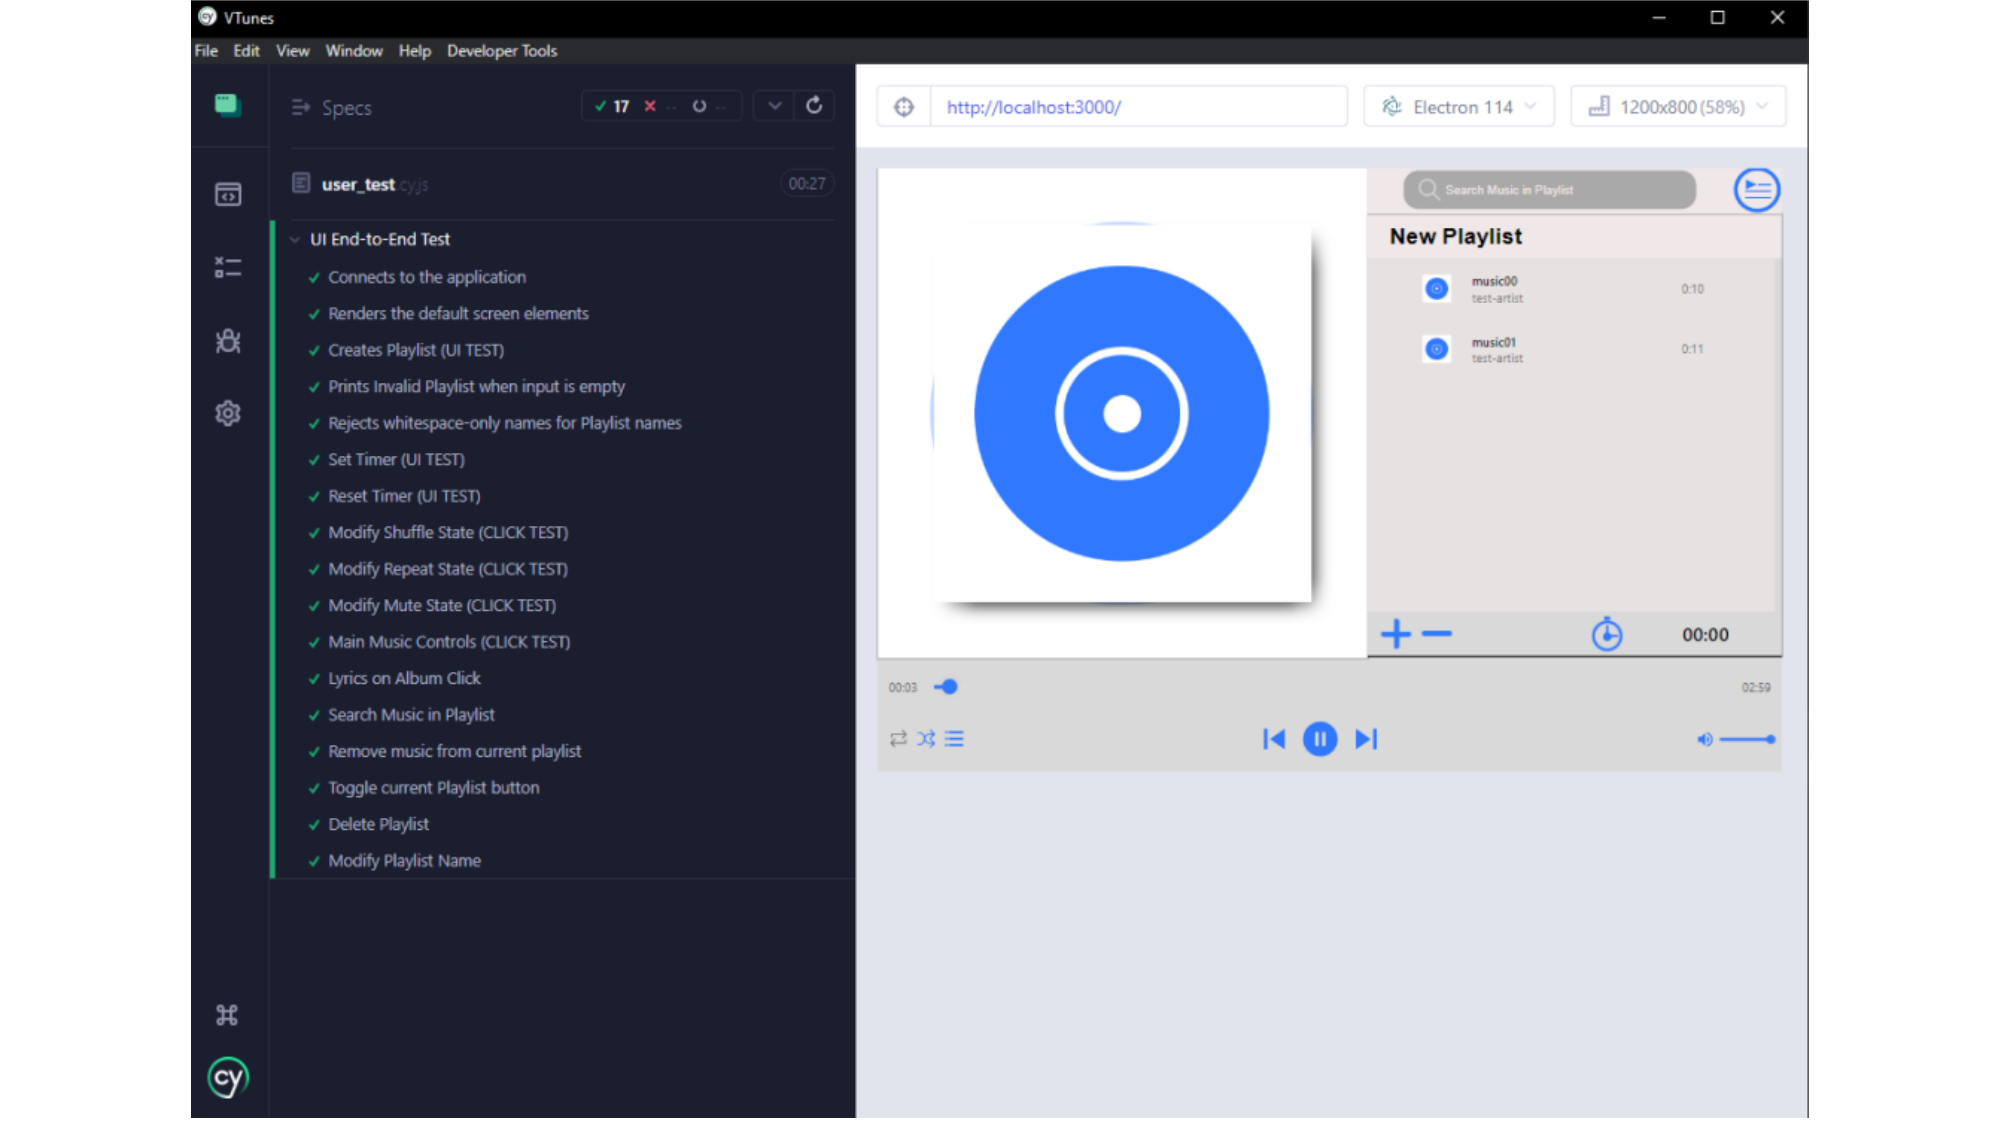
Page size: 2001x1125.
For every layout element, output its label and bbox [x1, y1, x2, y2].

picture [191, 0, 1809, 1118]
